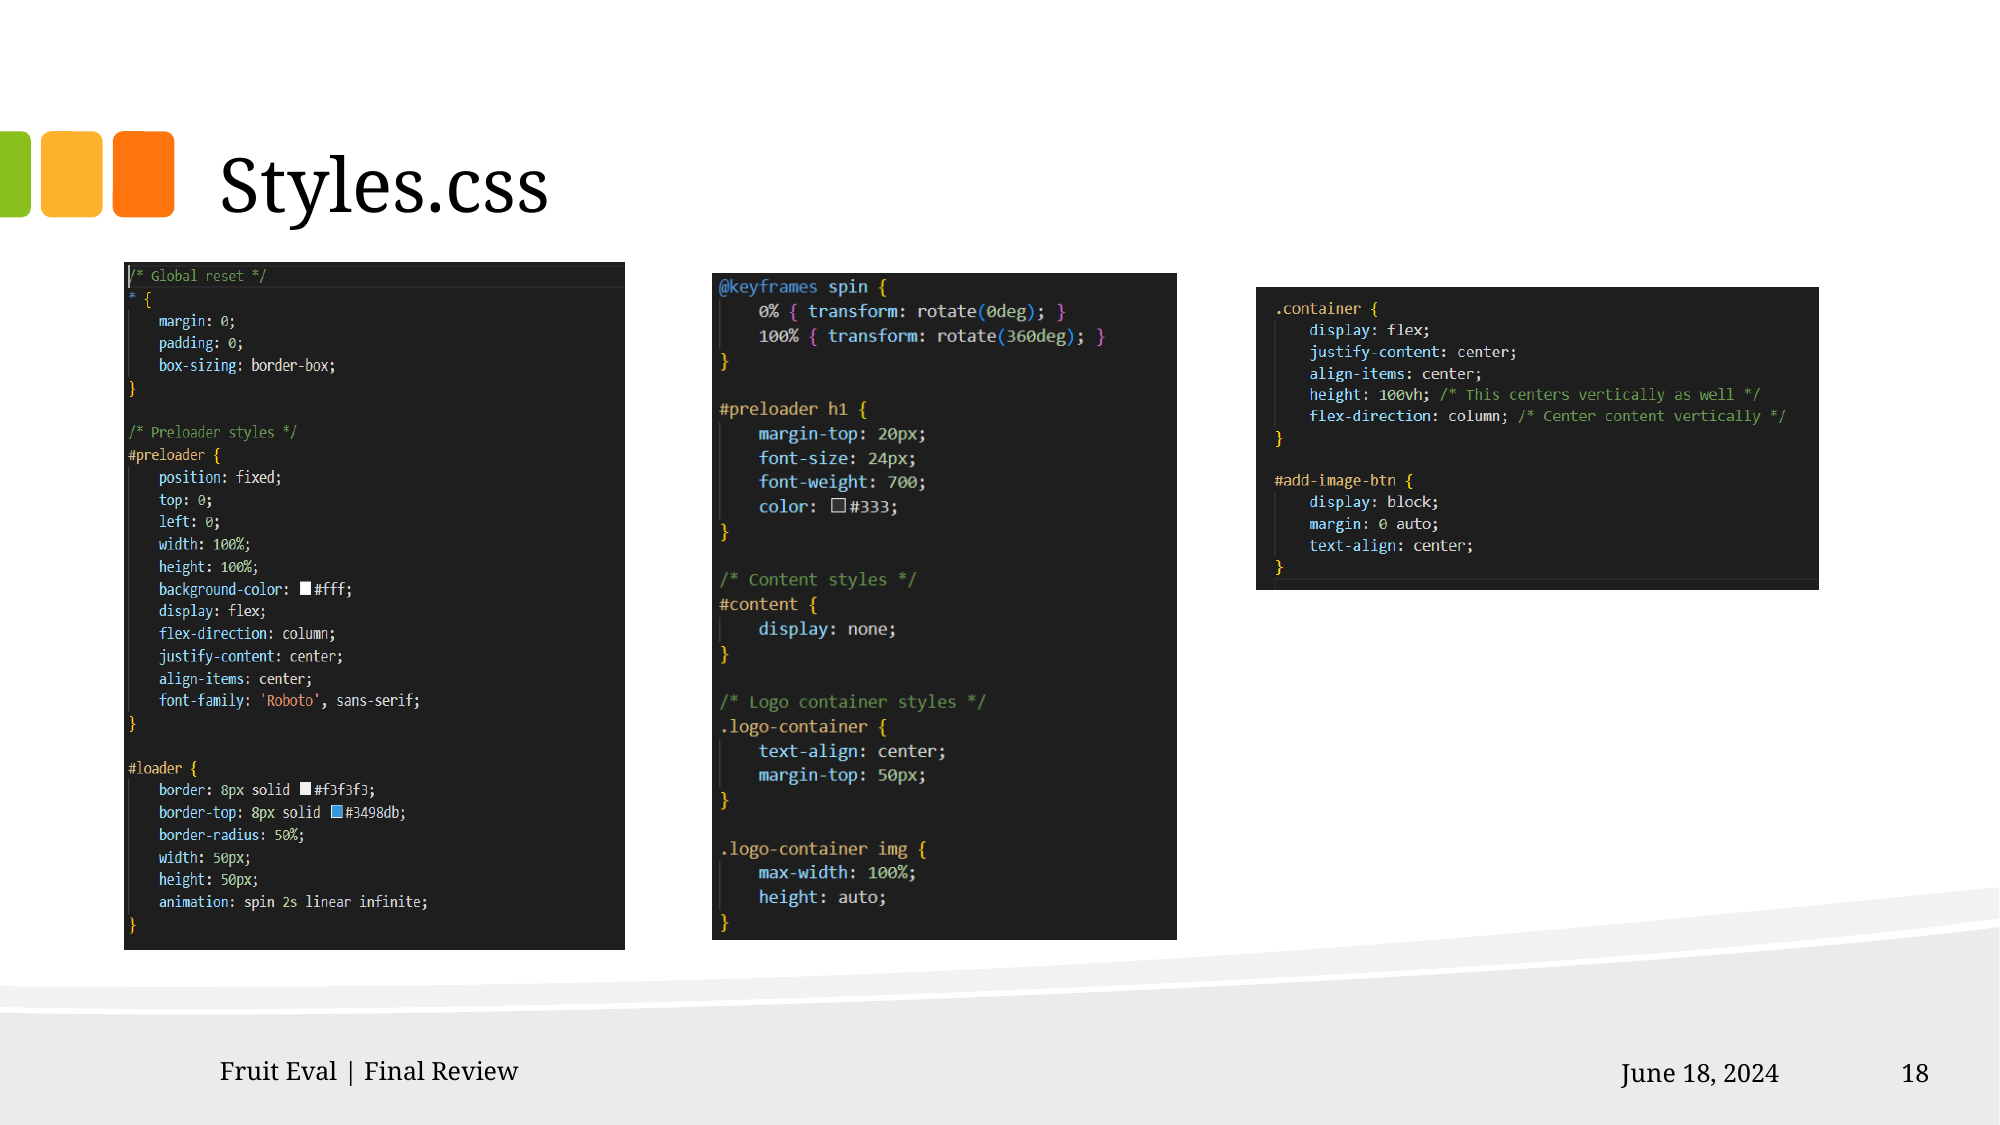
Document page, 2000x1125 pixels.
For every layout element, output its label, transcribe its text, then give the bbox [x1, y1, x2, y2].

picture [711, 272, 1177, 940]
slide_number 18 [1816, 1057, 1950, 1088]
picture [1255, 287, 1819, 590]
picture [124, 262, 625, 951]
title Styles.css [199, 24, 1800, 238]
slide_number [1566, 1057, 1800, 1088]
footer Fruit Eval | Final Review [199, 1057, 1560, 1088]
